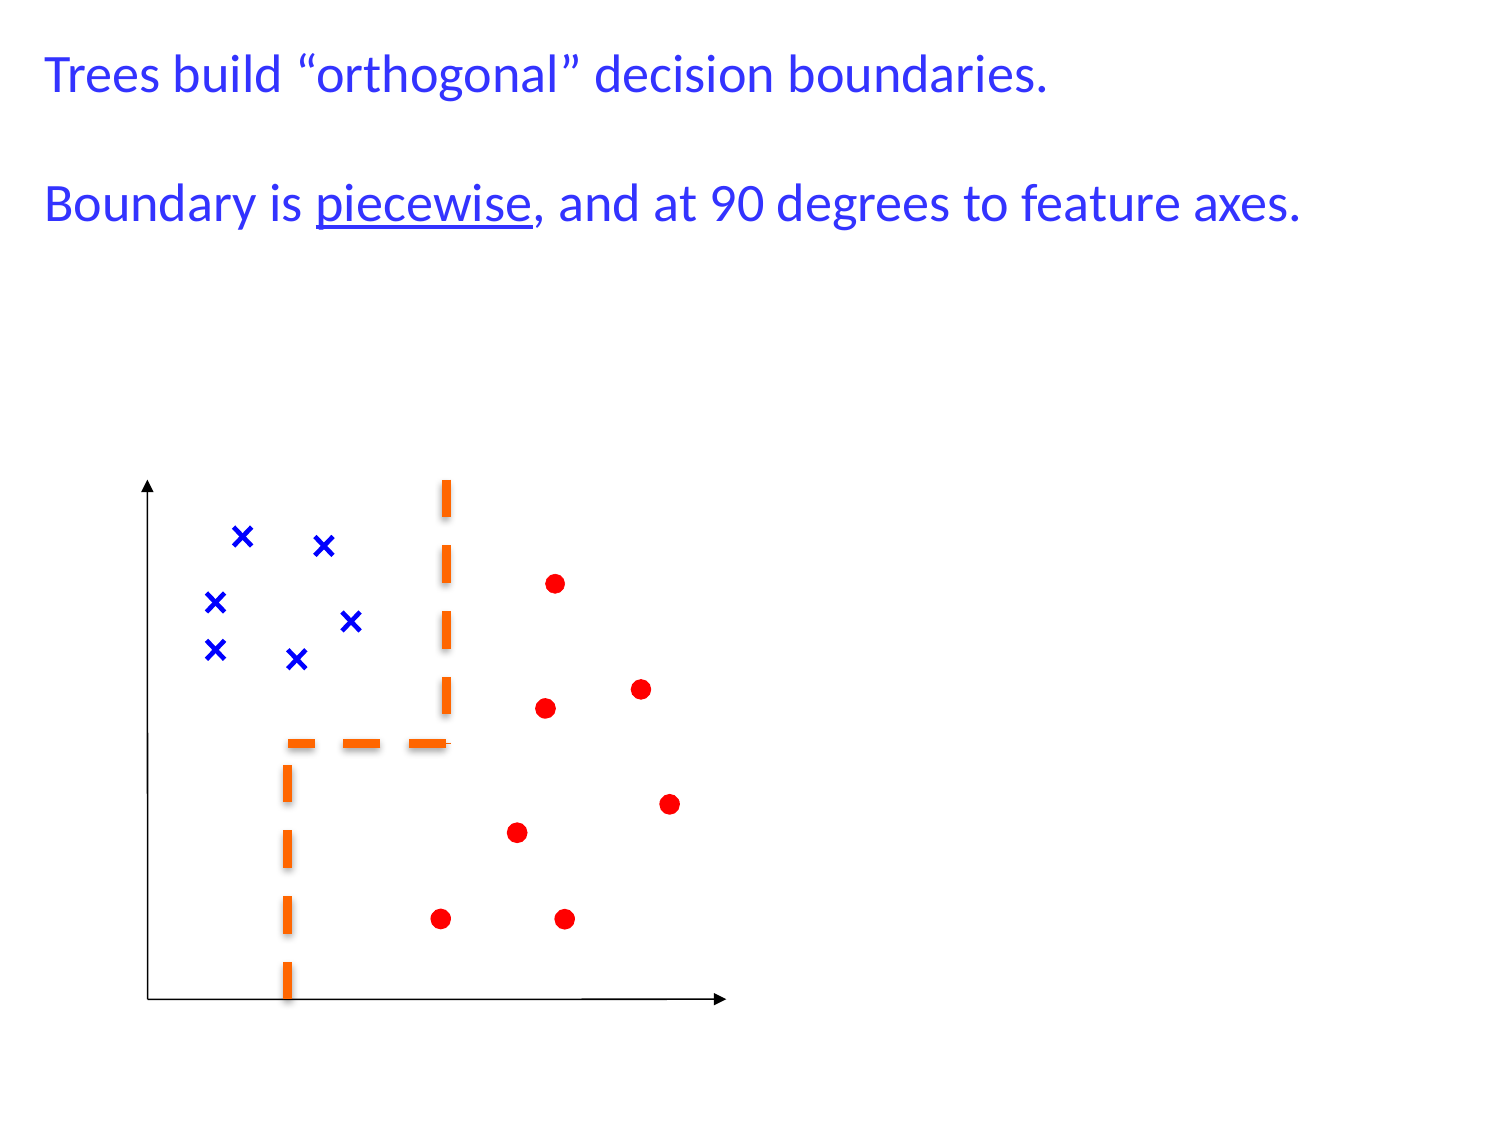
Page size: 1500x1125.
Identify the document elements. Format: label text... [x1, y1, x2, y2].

text_box [141, 479, 154, 999]
text_box [452, 993, 727, 1006]
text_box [452, 573, 680, 930]
text_box Trees build “orthogonal” decision boundaries. Boundary is piecewise, and at 90 degrees to feature axes. [29, 30, 1418, 240]
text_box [206, 526, 282, 669]
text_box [287, 479, 447, 1000]
